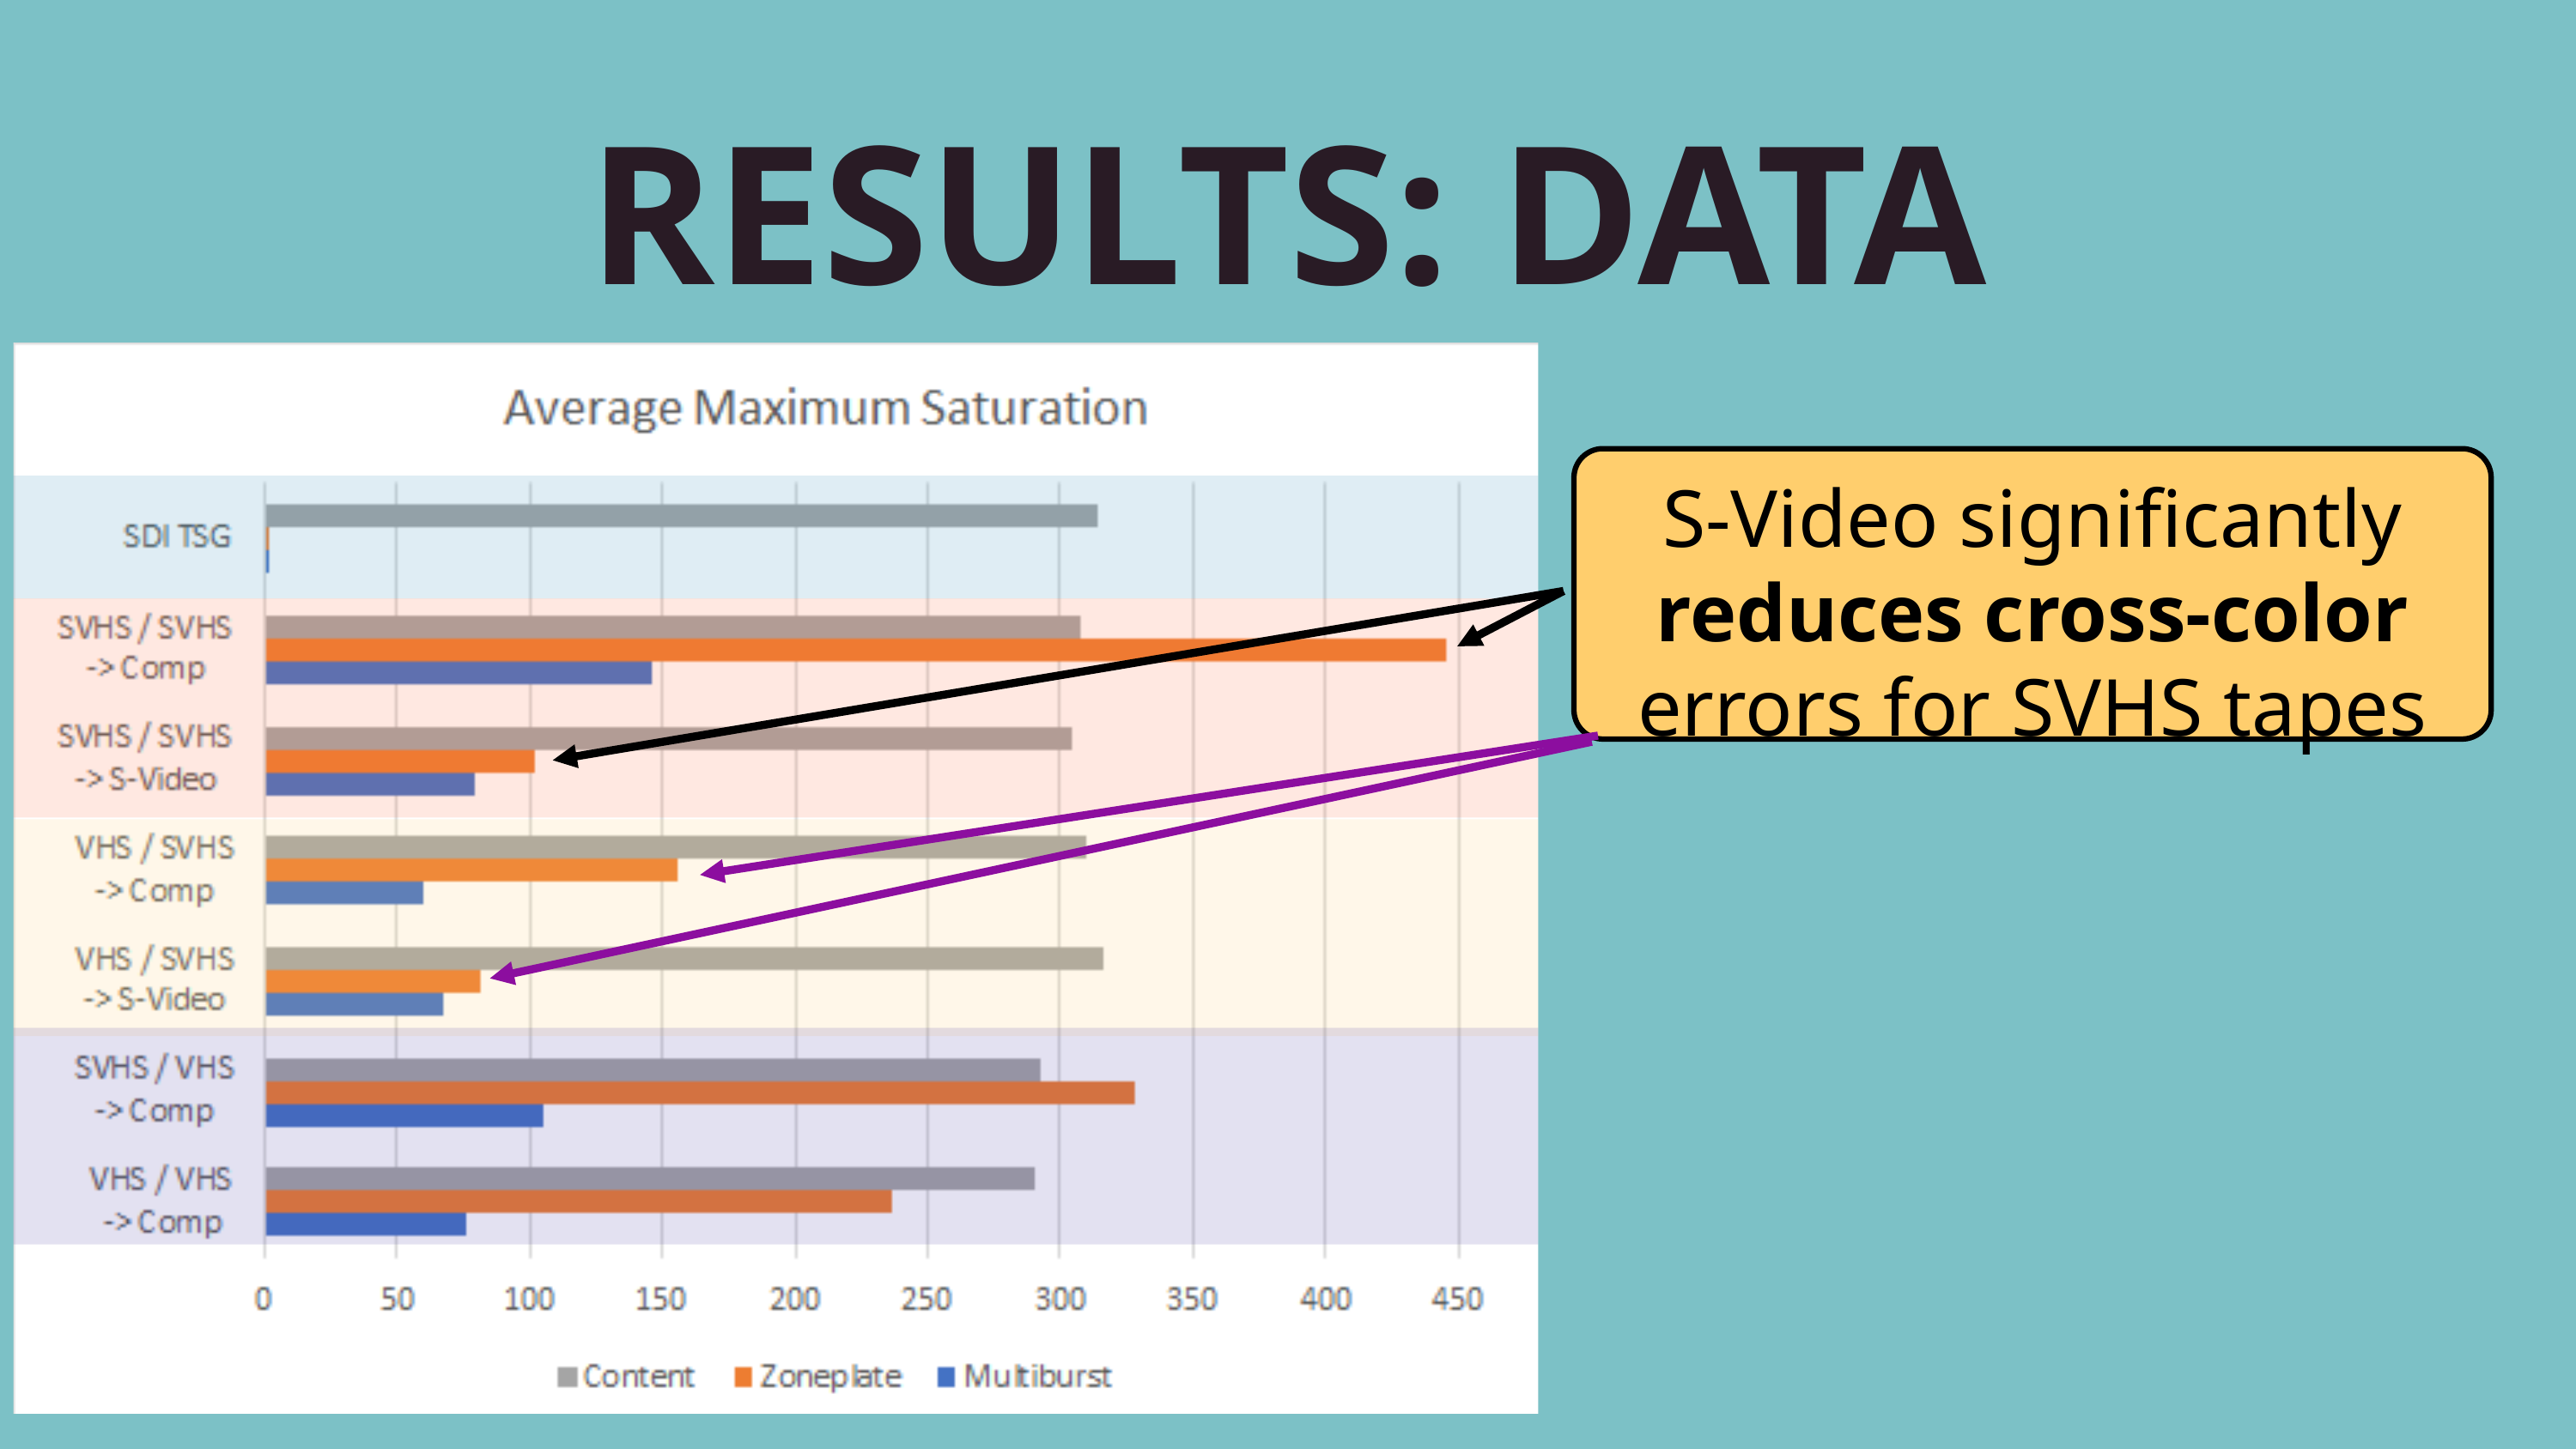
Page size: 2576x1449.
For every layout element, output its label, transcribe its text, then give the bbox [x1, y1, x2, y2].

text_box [489, 741, 1593, 979]
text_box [552, 591, 1564, 740]
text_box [1573, 448, 2492, 740]
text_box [13, 607, 548, 818]
text_box [13, 1252, 1539, 1414]
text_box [13, 475, 1539, 599]
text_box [699, 735, 1599, 876]
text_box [13, 1028, 1539, 1245]
text_box RESULTS: DATA [335, 107, 2241, 329]
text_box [1456, 591, 1564, 647]
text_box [13, 819, 1539, 1027]
text_box [13, 343, 1539, 475]
